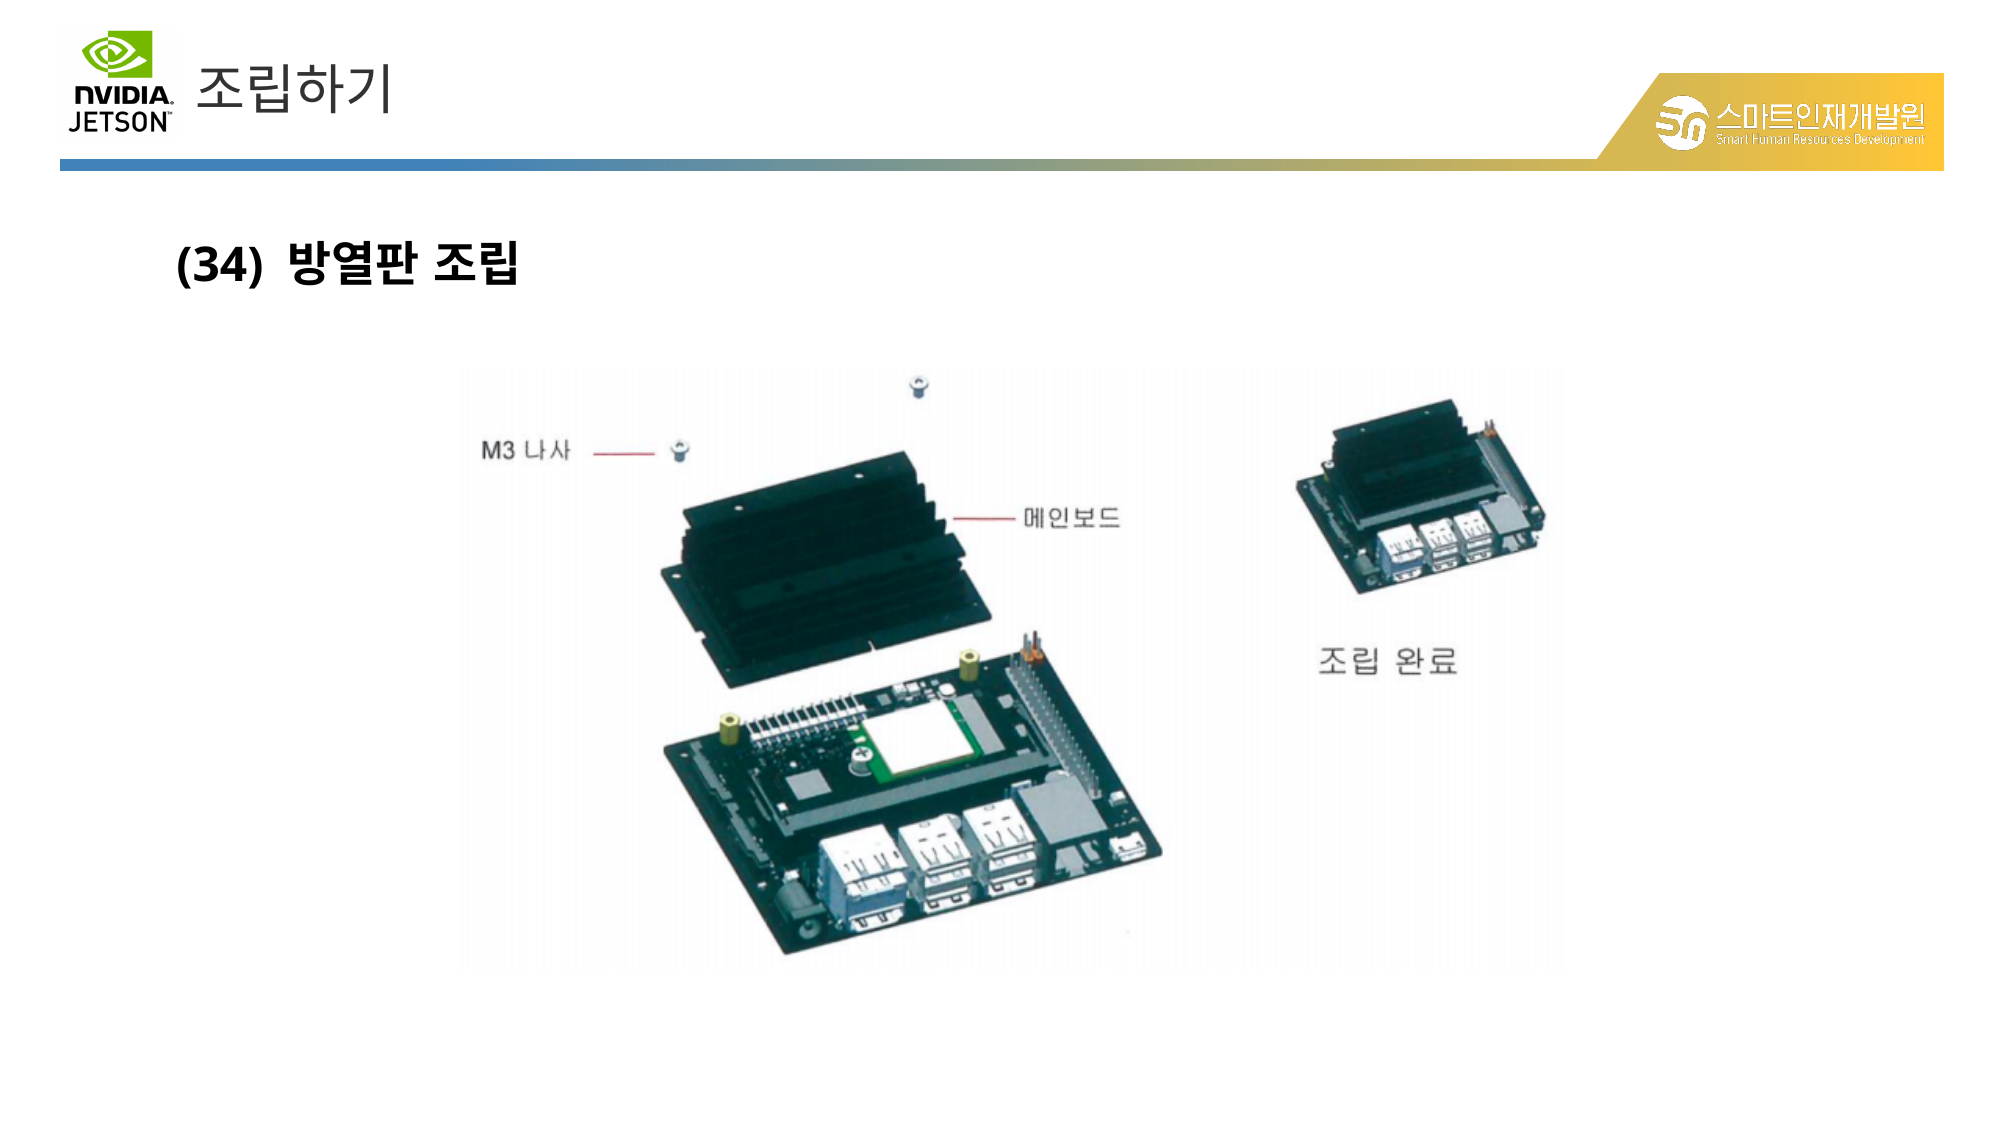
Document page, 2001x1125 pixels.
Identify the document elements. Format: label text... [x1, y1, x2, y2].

picture [459, 368, 1565, 972]
picture [1643, 84, 1938, 162]
text_box (34) 방열판 조립 [161, 197, 1863, 299]
text_box 조립하기 [180, 47, 410, 128]
picture [59, 26, 178, 140]
